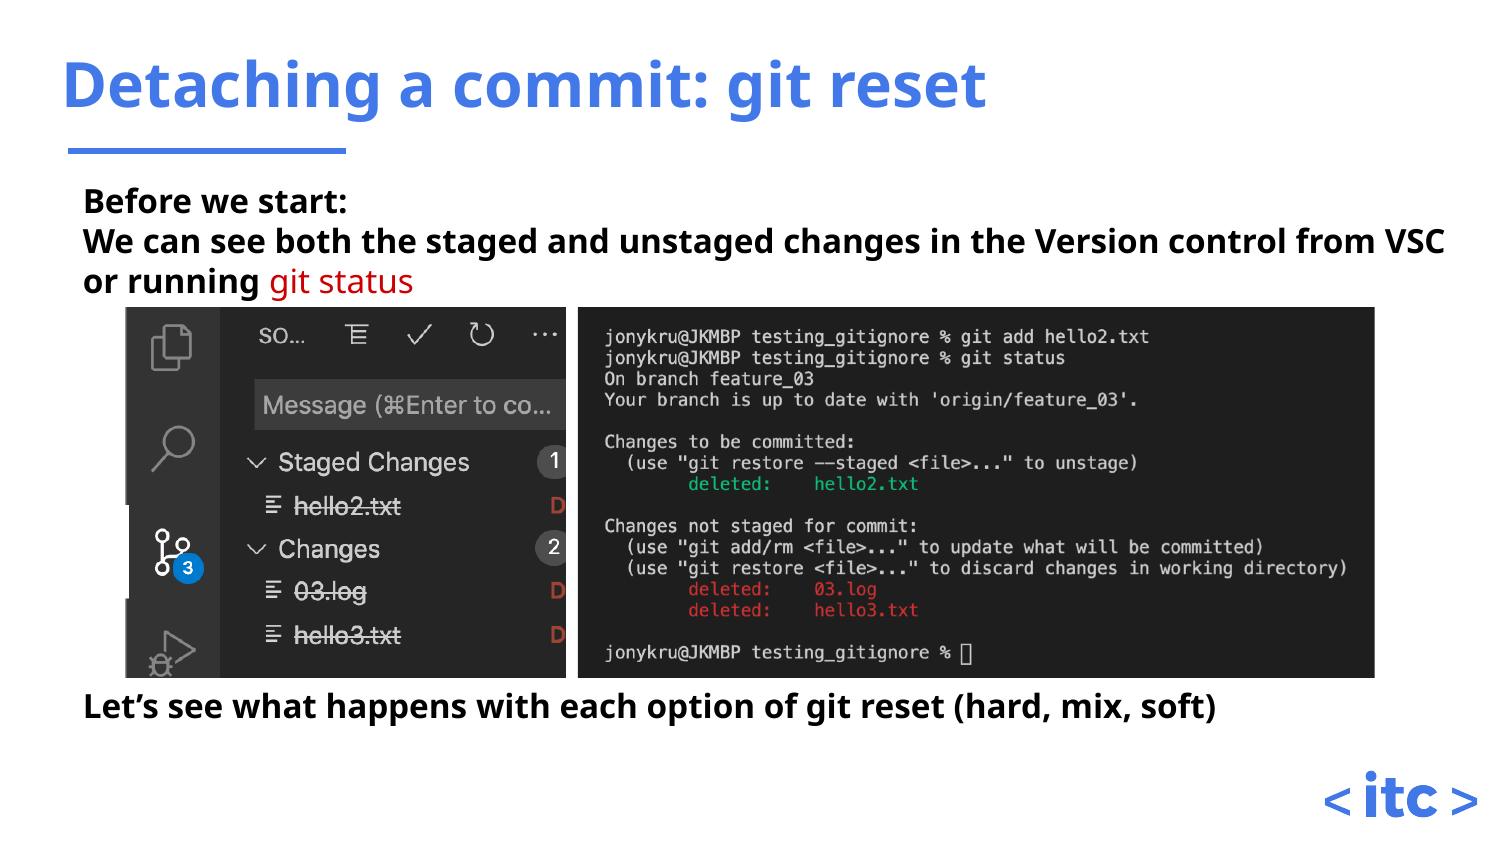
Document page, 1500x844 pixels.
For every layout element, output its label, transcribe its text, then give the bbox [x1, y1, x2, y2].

picture [1316, 759, 1485, 828]
text_box Detaching a commit: git reset [46, 37, 1485, 135]
text_box Before we start: We can see both the staged and unstaged changes in the Version control from VSC or running git status [67, 165, 1470, 362]
text_box Let’s see what happens with each option of git reset (hard, mix, soft) [67, 670, 1397, 745]
picture [125, 307, 567, 678]
picture [577, 307, 1375, 678]
